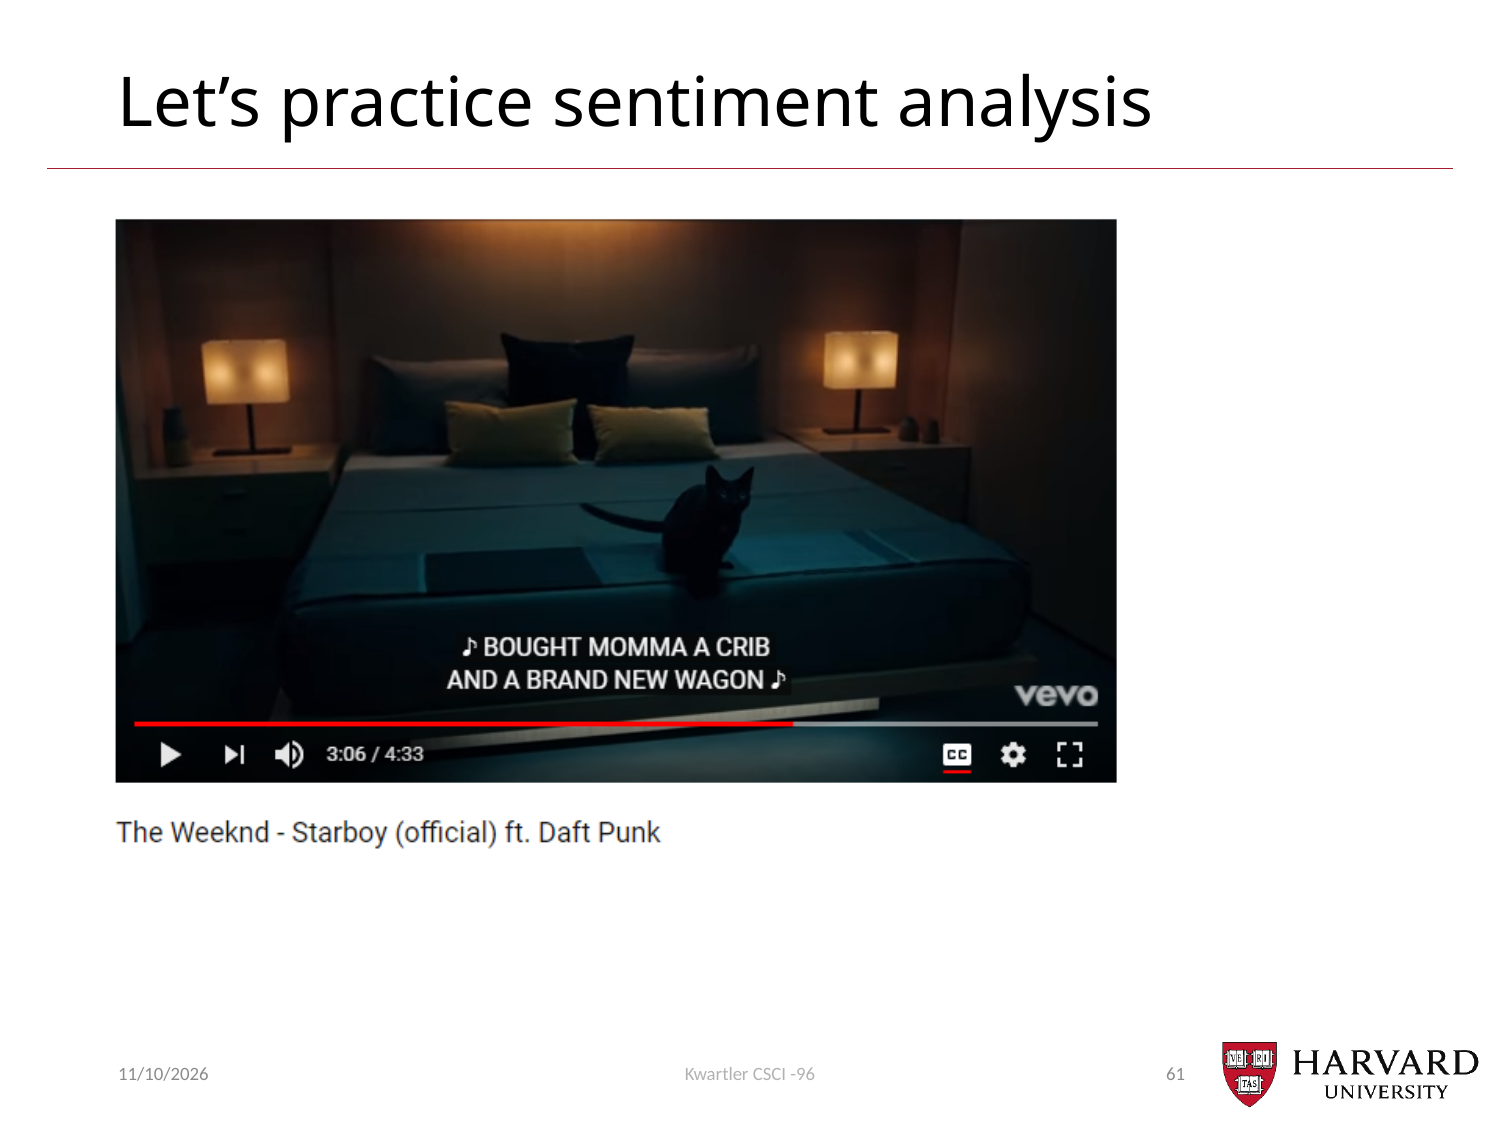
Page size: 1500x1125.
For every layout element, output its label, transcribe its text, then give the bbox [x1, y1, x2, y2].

footer Kwartler CSCI -96 [496, 1042, 1004, 1103]
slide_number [103, 1042, 441, 1103]
title Let’s practice sentiment analysis [103, 59, 1397, 157]
picture [105, 207, 1142, 855]
slide_number 61 [1059, 1042, 1200, 1103]
picture [1200, 1024, 1500, 1125]
